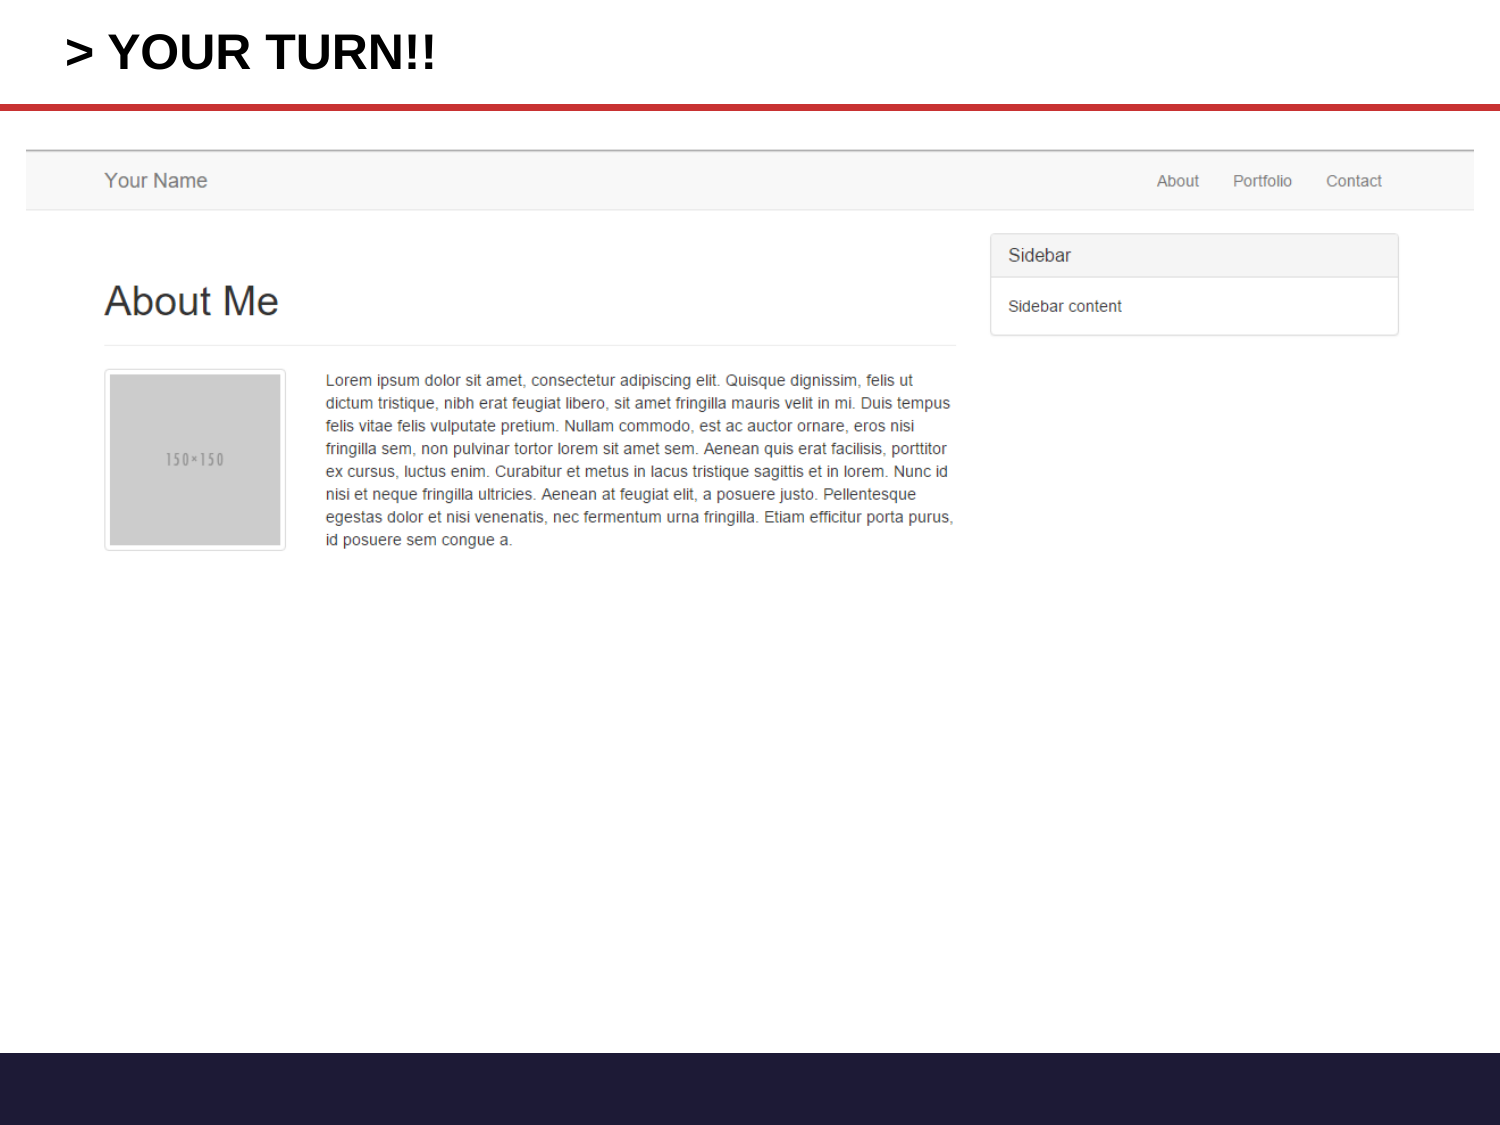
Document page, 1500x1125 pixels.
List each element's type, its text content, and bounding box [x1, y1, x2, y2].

picture [25, 149, 1475, 731]
title > YOUR TURN!! [50, 0, 948, 108]
